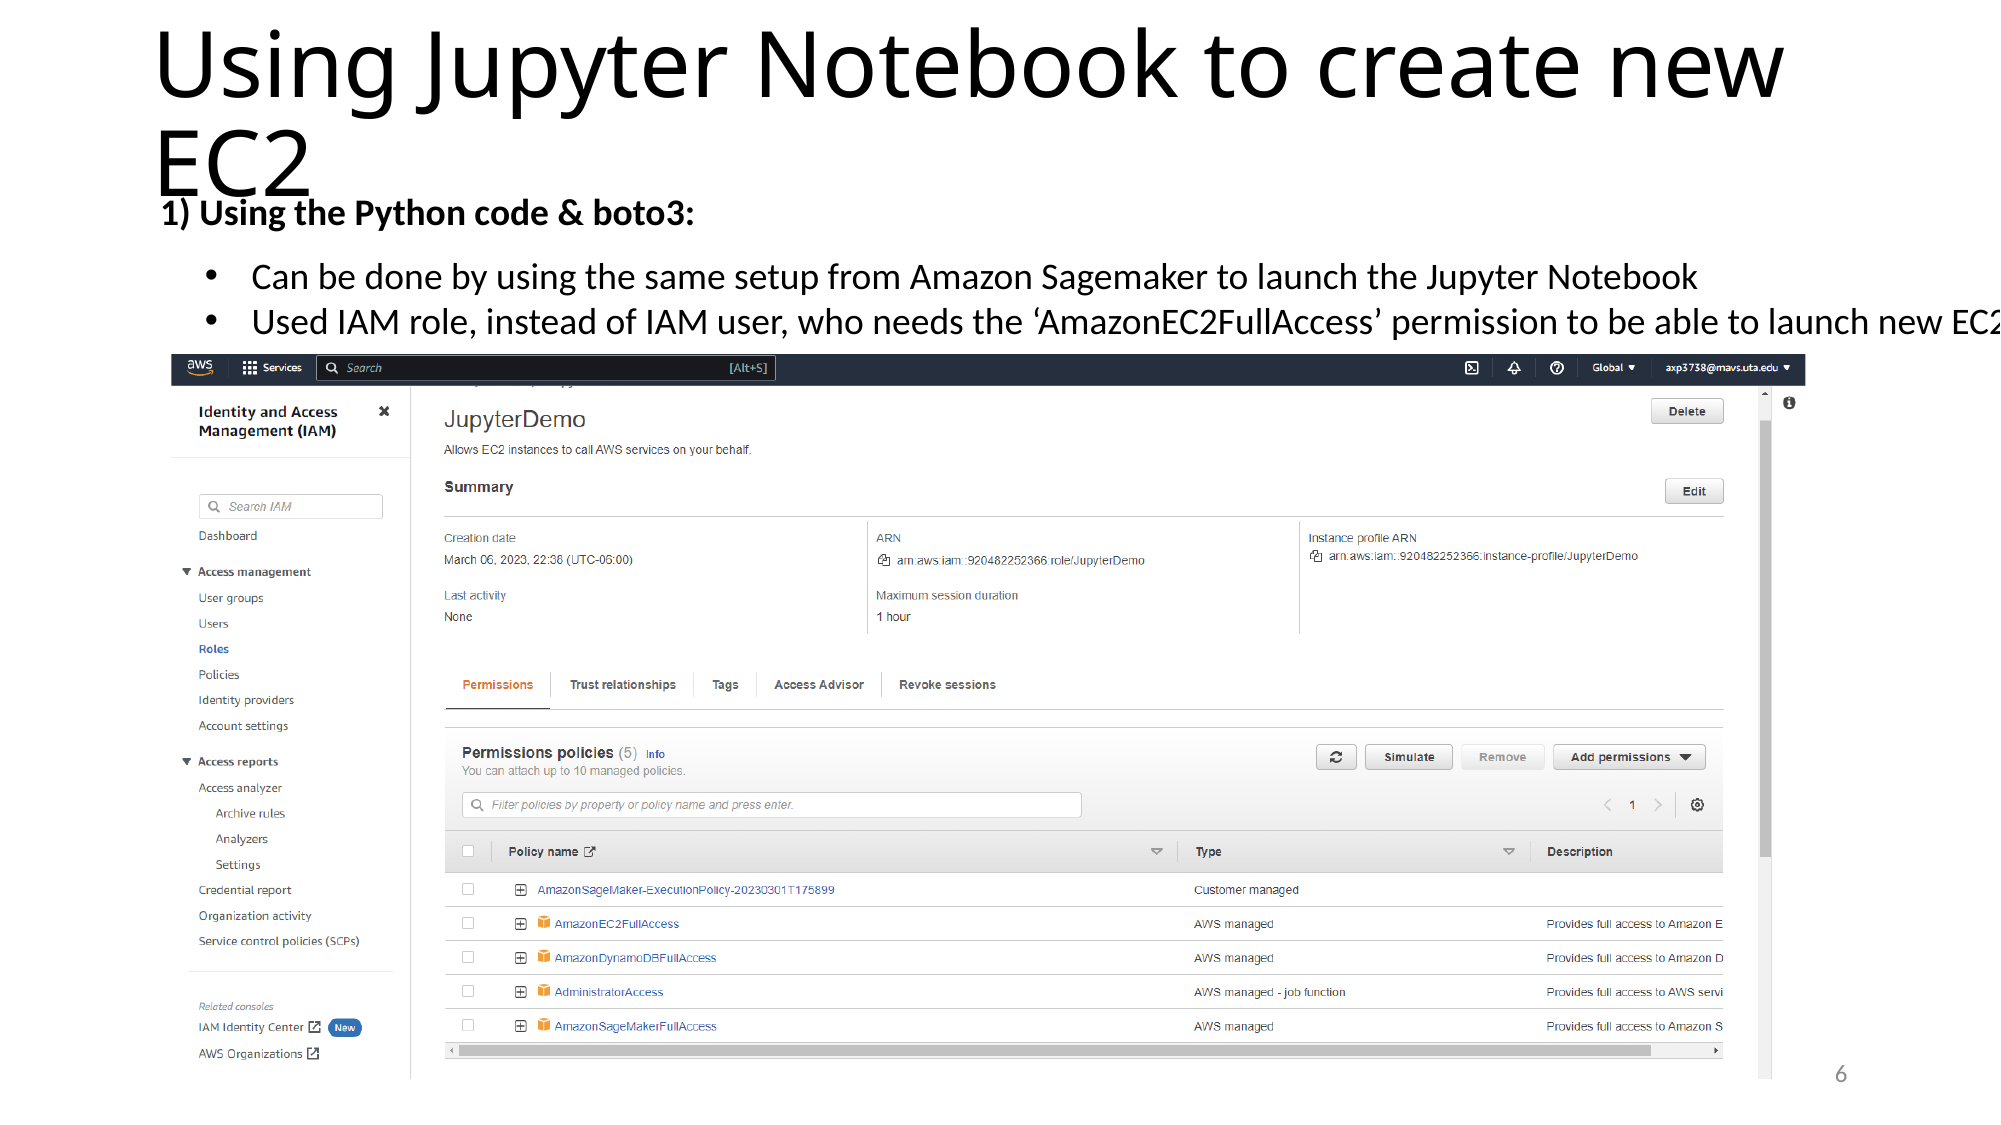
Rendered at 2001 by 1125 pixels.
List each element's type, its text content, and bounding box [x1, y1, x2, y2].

slide_number 6 [1412, 1042, 1863, 1103]
text_box 1) Using the Python code & boto3: [145, 180, 711, 241]
title Using Jupyter Notebook to create new EC2 [137, 54, 1863, 181]
picture [171, 354, 1806, 1079]
text_box Can be done by using the same setup from Amazon Sagemaker to launch the Jupyter Notebook Used IAM role, instead of IAM user, who needs the ‘AmazonEC2FullAccess’ permission to be able to launch new EC2 [190, 244, 2000, 350]
